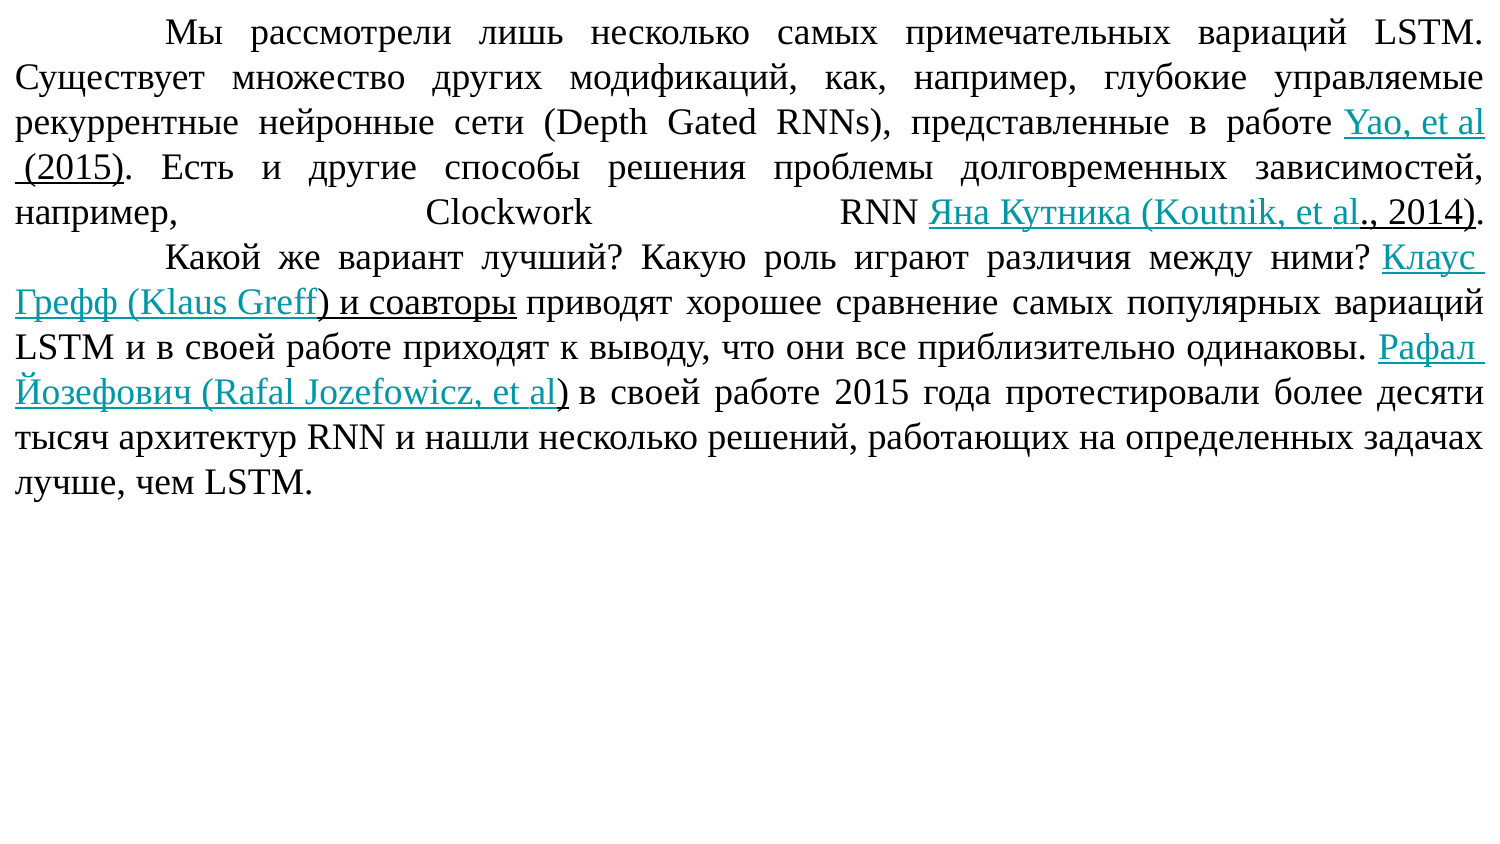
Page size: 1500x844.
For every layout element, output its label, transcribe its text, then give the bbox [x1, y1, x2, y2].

text_box Мы рассмотрели лишь несколько самых примечательных вариаций LSTM. Существует множество других модификаций, как, например, глубокие управляемые рекуррентные нейронные сети (Depth Gated RNNs), представленные в работе Yao, et al (2015). Есть и другие способы решения проблемы долговременных зависимостей, например, Clockwork RNN Яна Кутника (Koutnik, et al., 2014). Какой же вариант лучший? Какую роль играют различия между ними? Клаус Грефф (Klaus Greff) и соавторы приводят хорошее сравнение самых популярных вариаций LSTM и в своей работе приходят к выводу, что они все приблизительно одинаковы. Рафал Йозефович (Rafal Jozefowicz, et al) в своей работе 2015 года протестировали более десяти тысяч архитектур RNN и нашли несколько решений, работающих на определенных задачах лучше, чем LSTM. [0, 0, 1500, 510]
